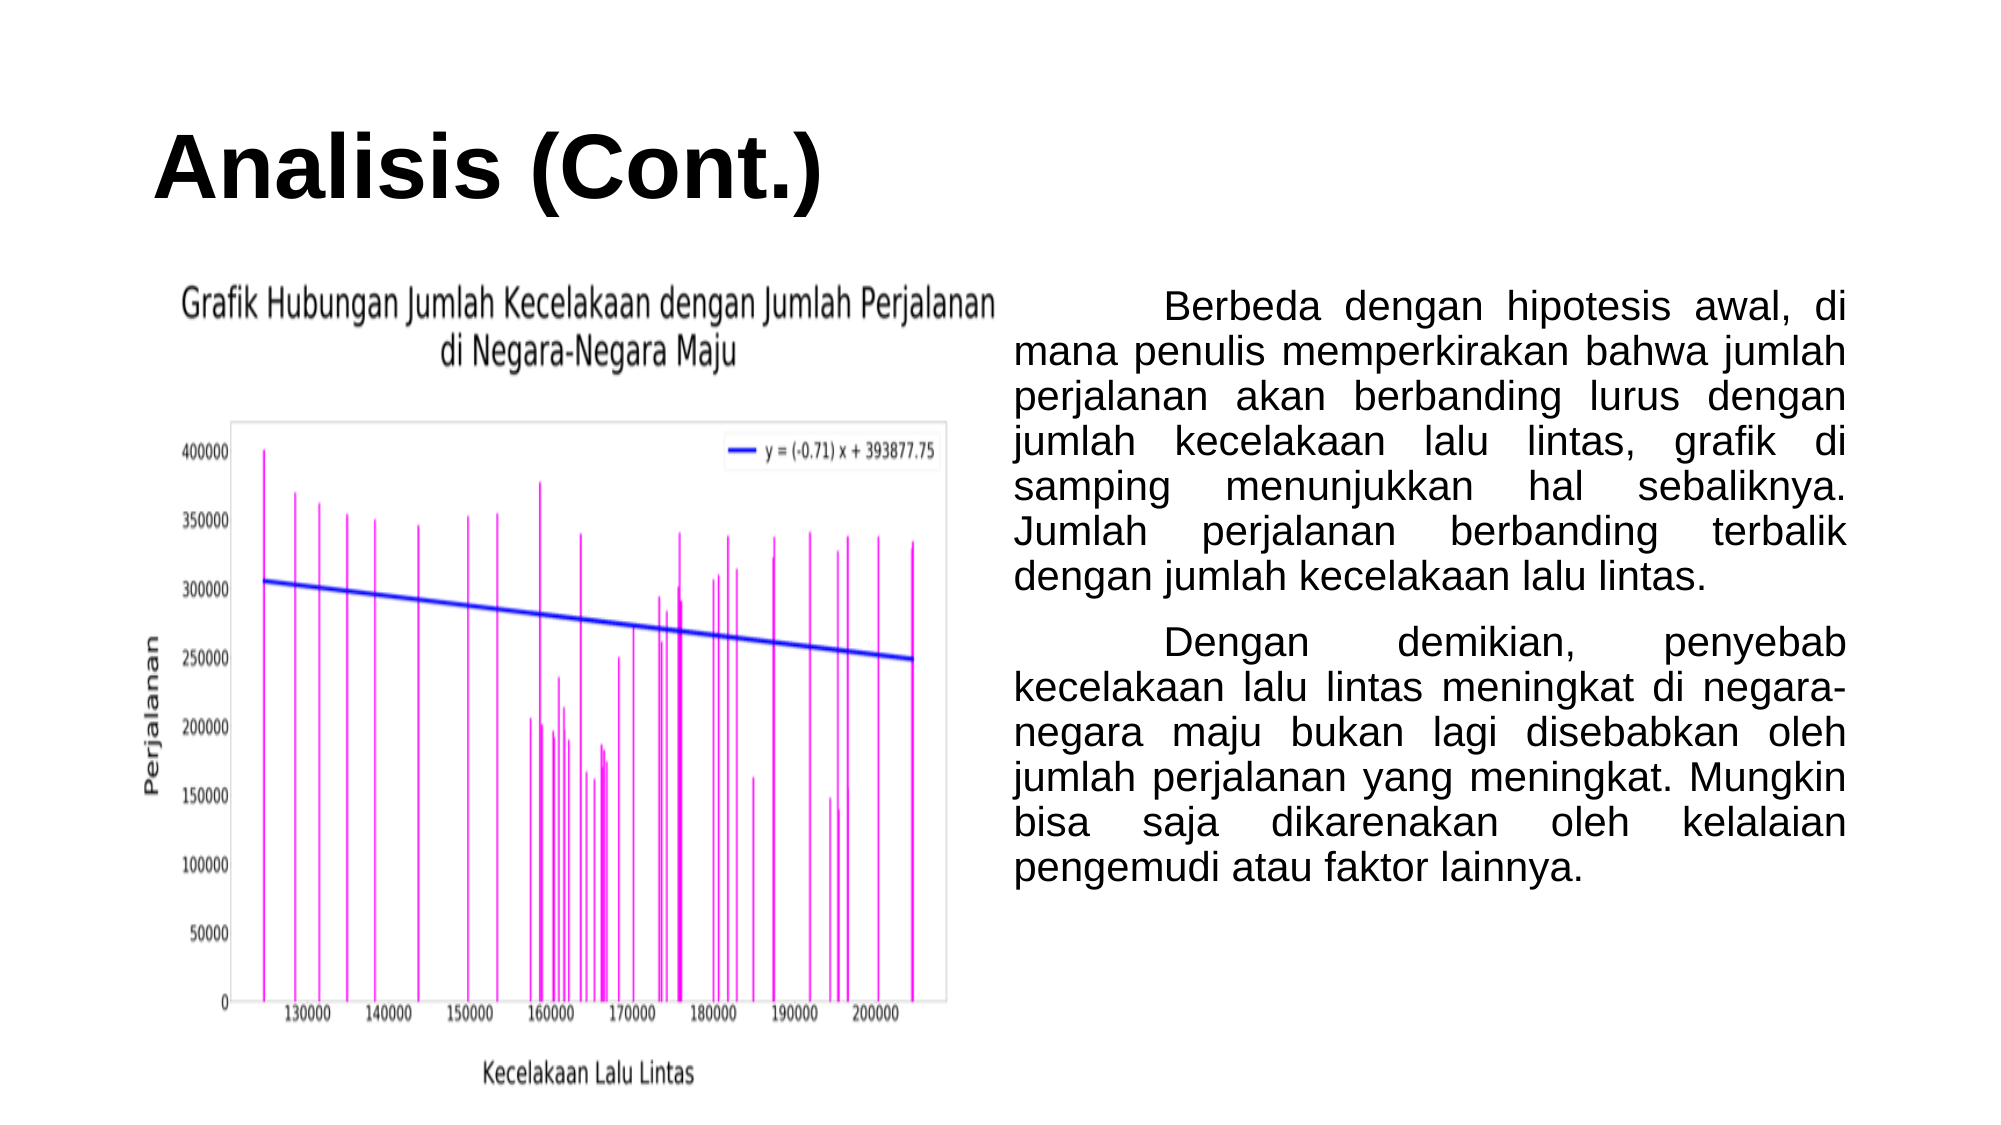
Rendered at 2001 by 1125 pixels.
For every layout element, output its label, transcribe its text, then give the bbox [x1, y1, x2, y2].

picture [137, 279, 999, 1093]
title Analisis (Cont.) [137, 59, 1863, 278]
list Berbeda dengan hipotesis awal, di mana penulis memperkirakan bahwa jumlah perjalanan akan berbanding lurus dengan jumlah kecelakaan lalu lintas, grafik di samping menunjukkan hal sebaliknya. Jumlah perjalanan berbanding terbalik dengan jumlah kecelakaan lalu lintas. Dengan demikian, penyebab kecelakaan lalu lintas meningkat di negara-negara maju bukan lagi disebabkan oleh jumlah perjalanan yang meningkat. Mungkin bisa saja dikarenakan oleh kelalaian pengemudi atau faktor lainnya. [998, 277, 1863, 1093]
